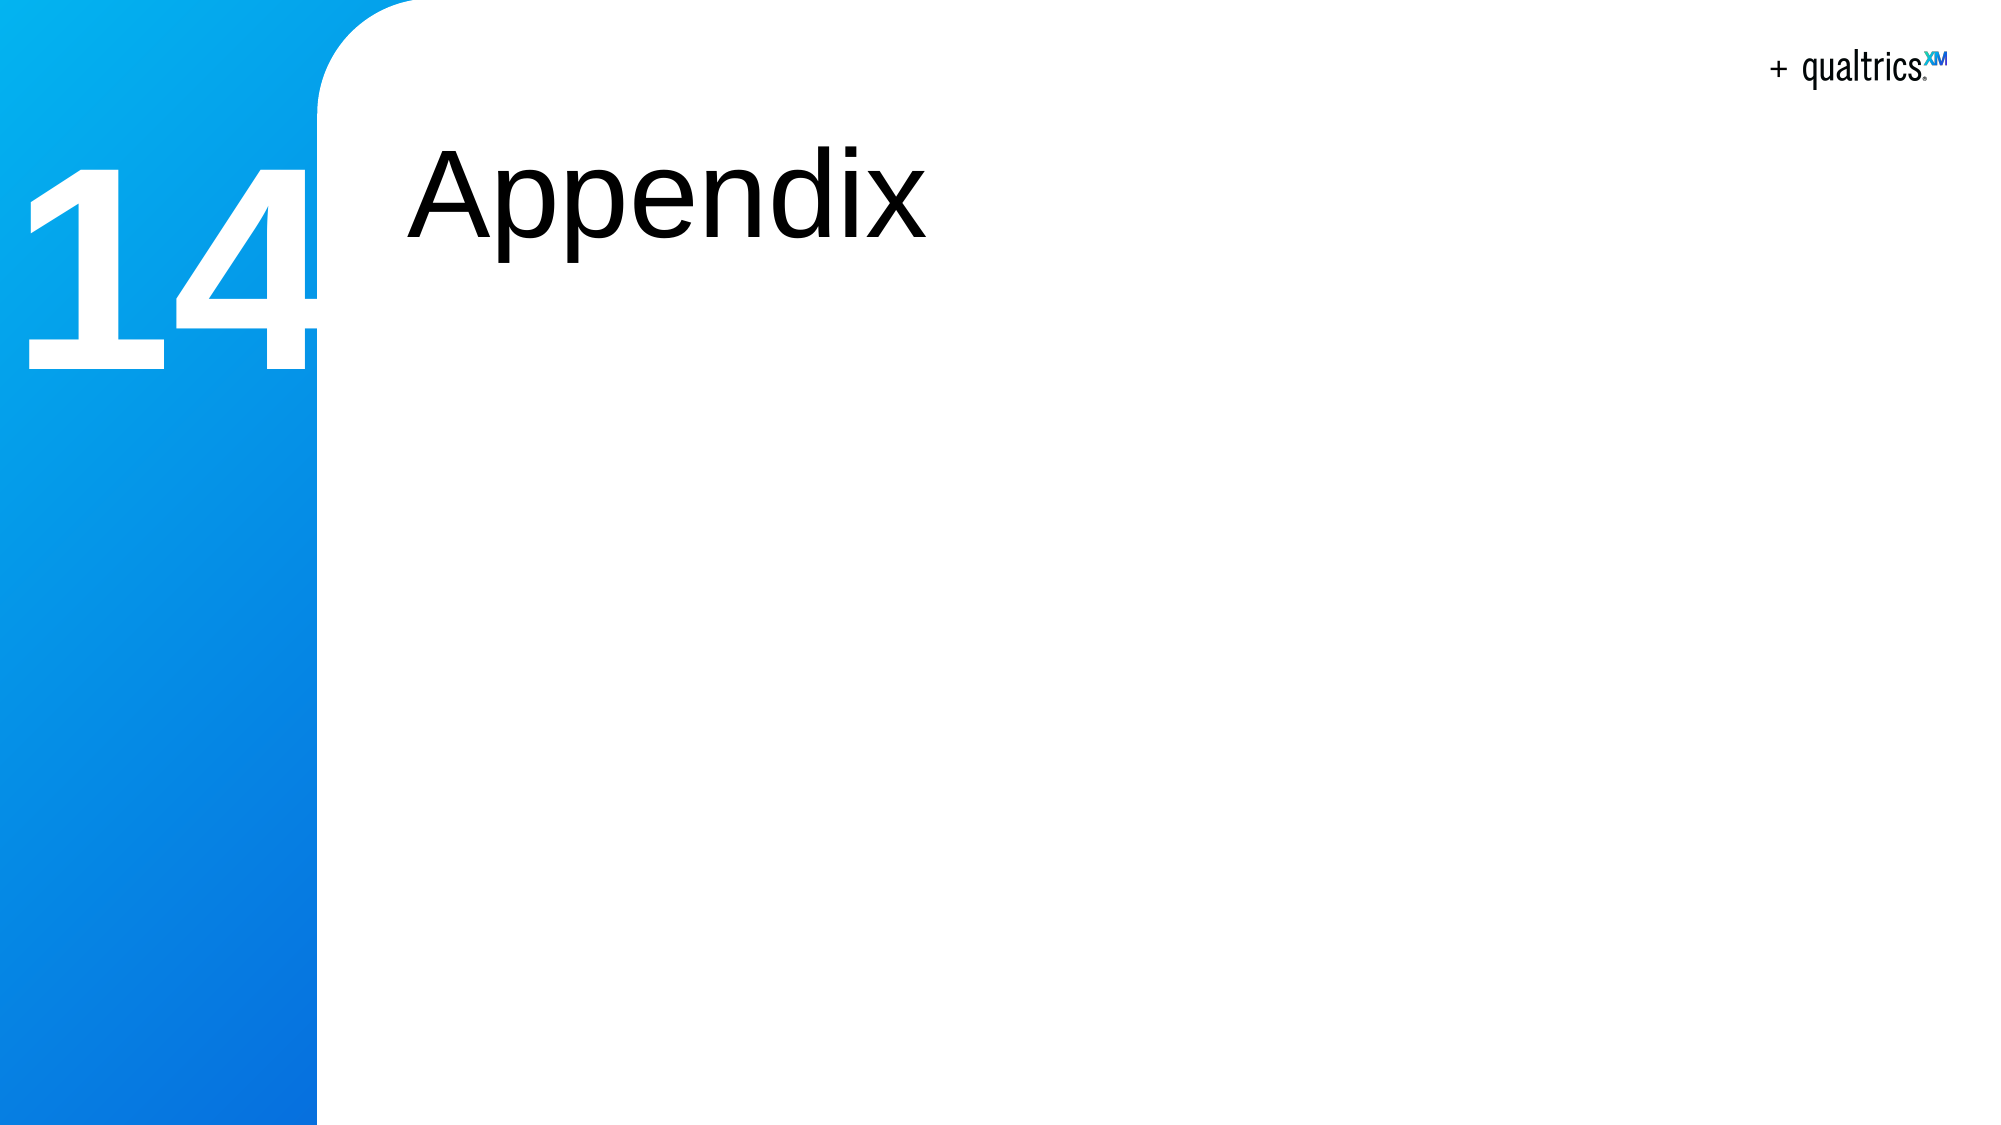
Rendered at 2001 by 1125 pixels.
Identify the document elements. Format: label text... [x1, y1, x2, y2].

list Appendix [407, 112, 1743, 751]
text_box 14 [0, 112, 349, 423]
picture [1803, 49, 1947, 90]
